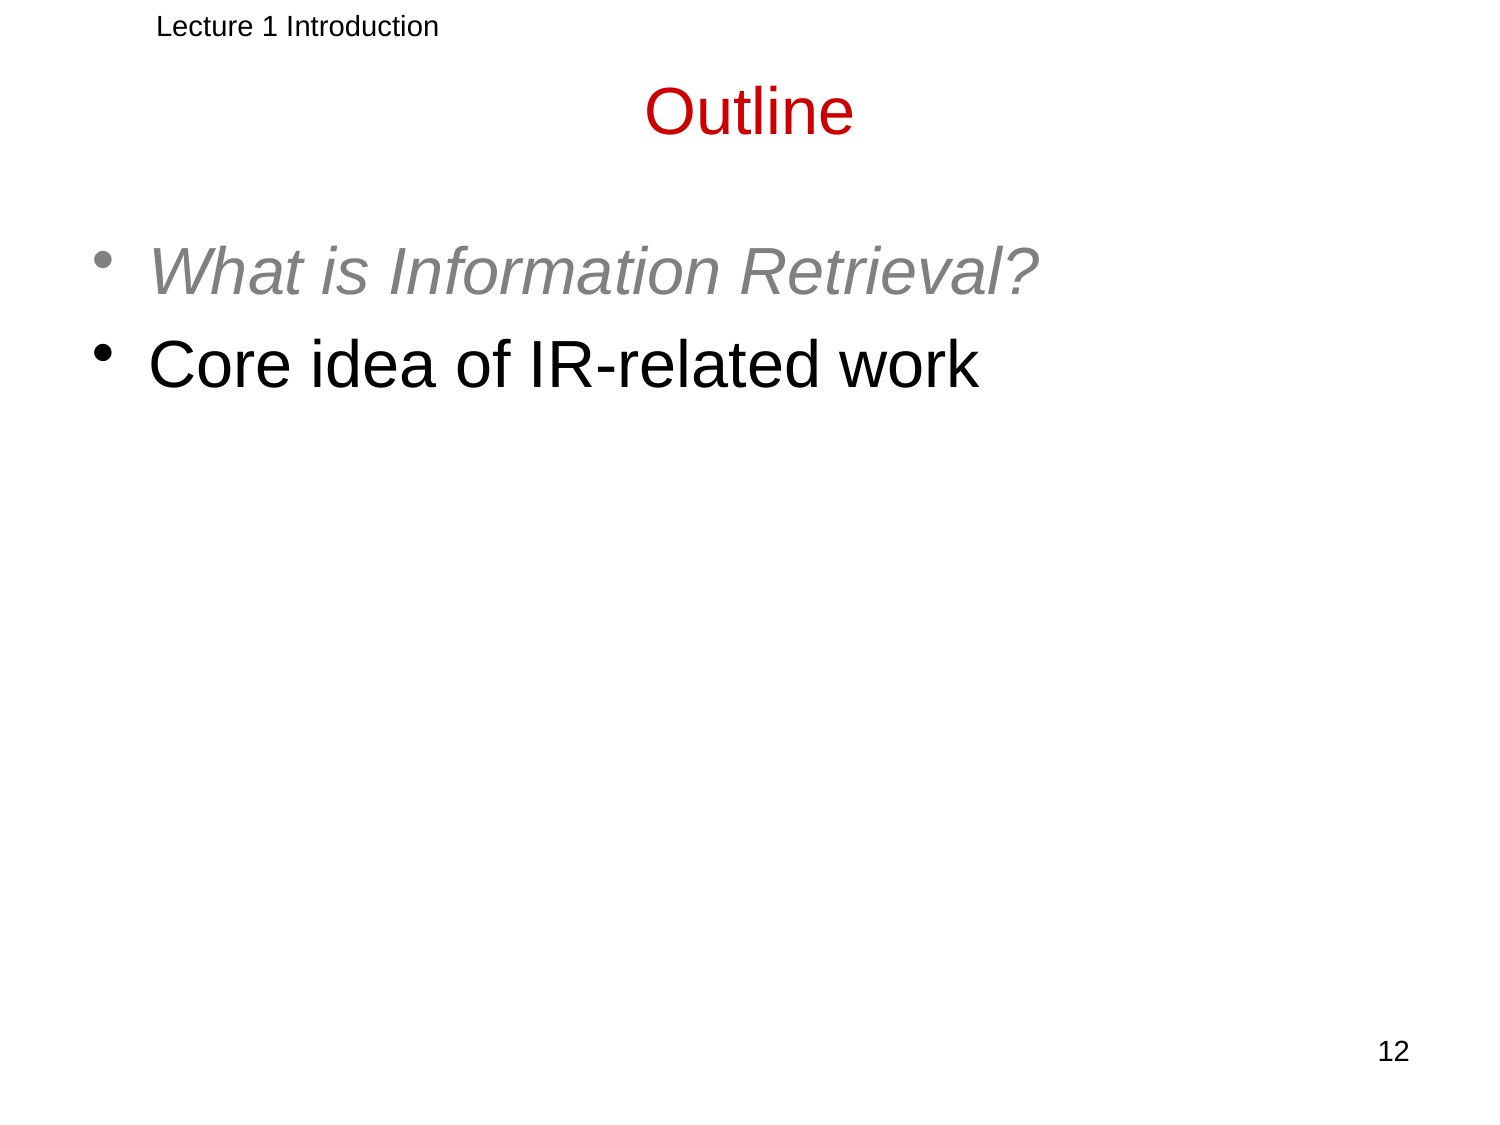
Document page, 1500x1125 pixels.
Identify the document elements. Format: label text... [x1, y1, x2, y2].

list What is Information Retrieval? Core idea of IR-related work [76, 220, 1427, 963]
title Outline [75, 66, 1425, 149]
slide_number 12 [1074, 1024, 1425, 1103]
footer Lecture 1 Introduction [0, 0, 626, 79]
